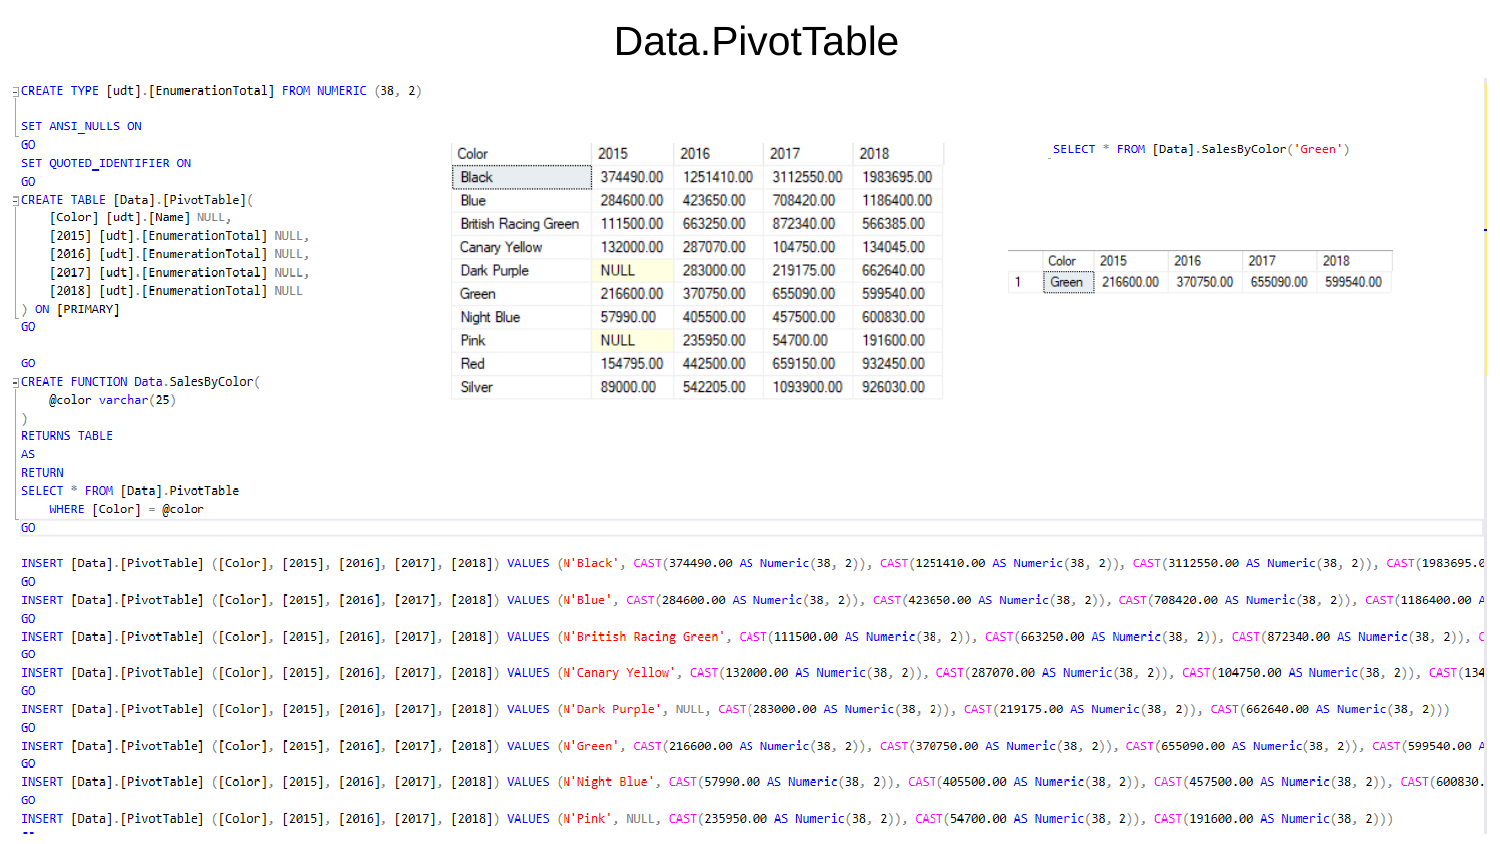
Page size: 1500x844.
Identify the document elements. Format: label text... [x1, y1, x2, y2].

picture [13, 78, 1487, 834]
title Data.PivotTable [58, 0, 1456, 77]
